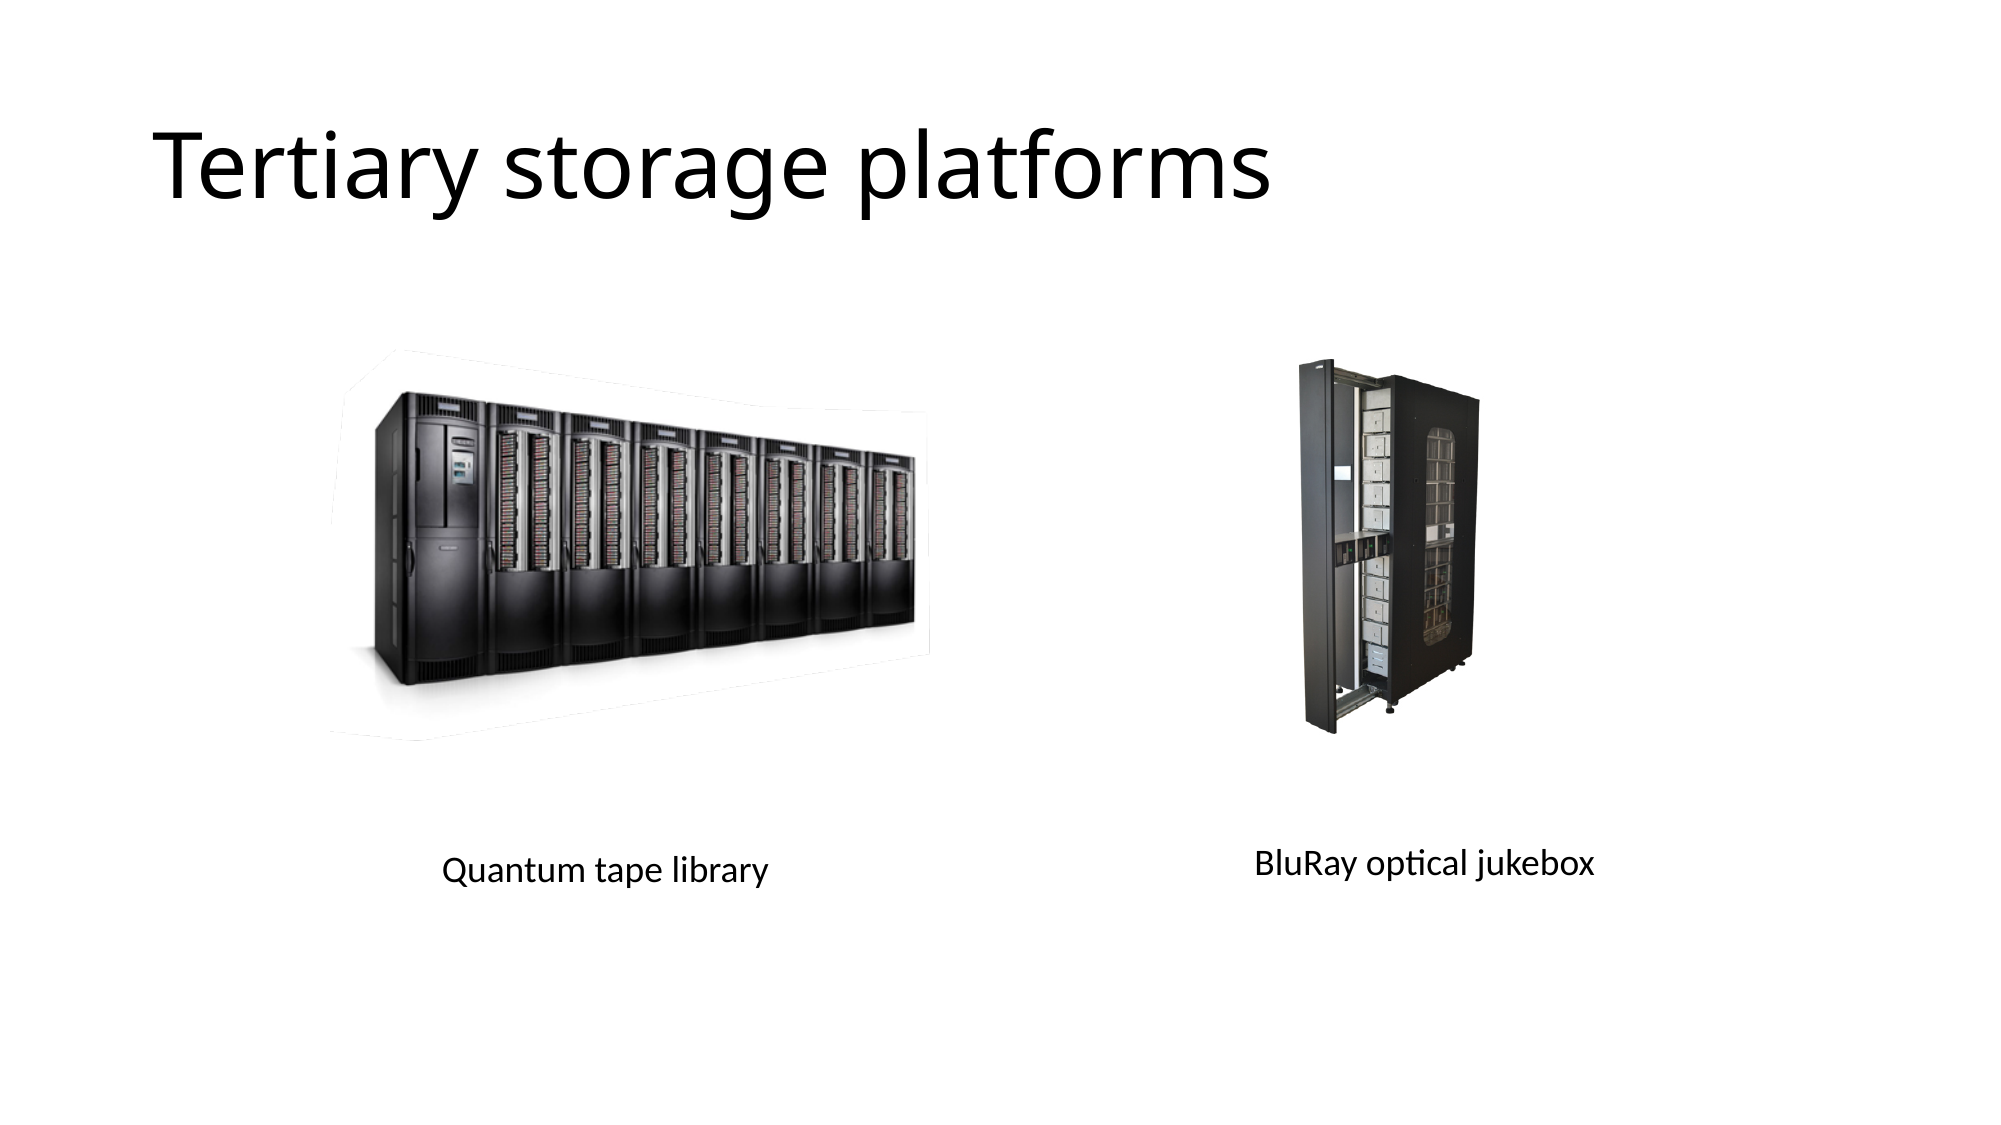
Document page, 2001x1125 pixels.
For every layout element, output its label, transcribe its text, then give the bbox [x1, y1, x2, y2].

text_box BluRay optical jukebox [1239, 830, 1611, 890]
picture [330, 349, 931, 742]
text_box Quantum tape library [427, 837, 785, 898]
picture [1287, 351, 1487, 742]
title Tertiary storage platforms [137, 59, 1863, 278]
